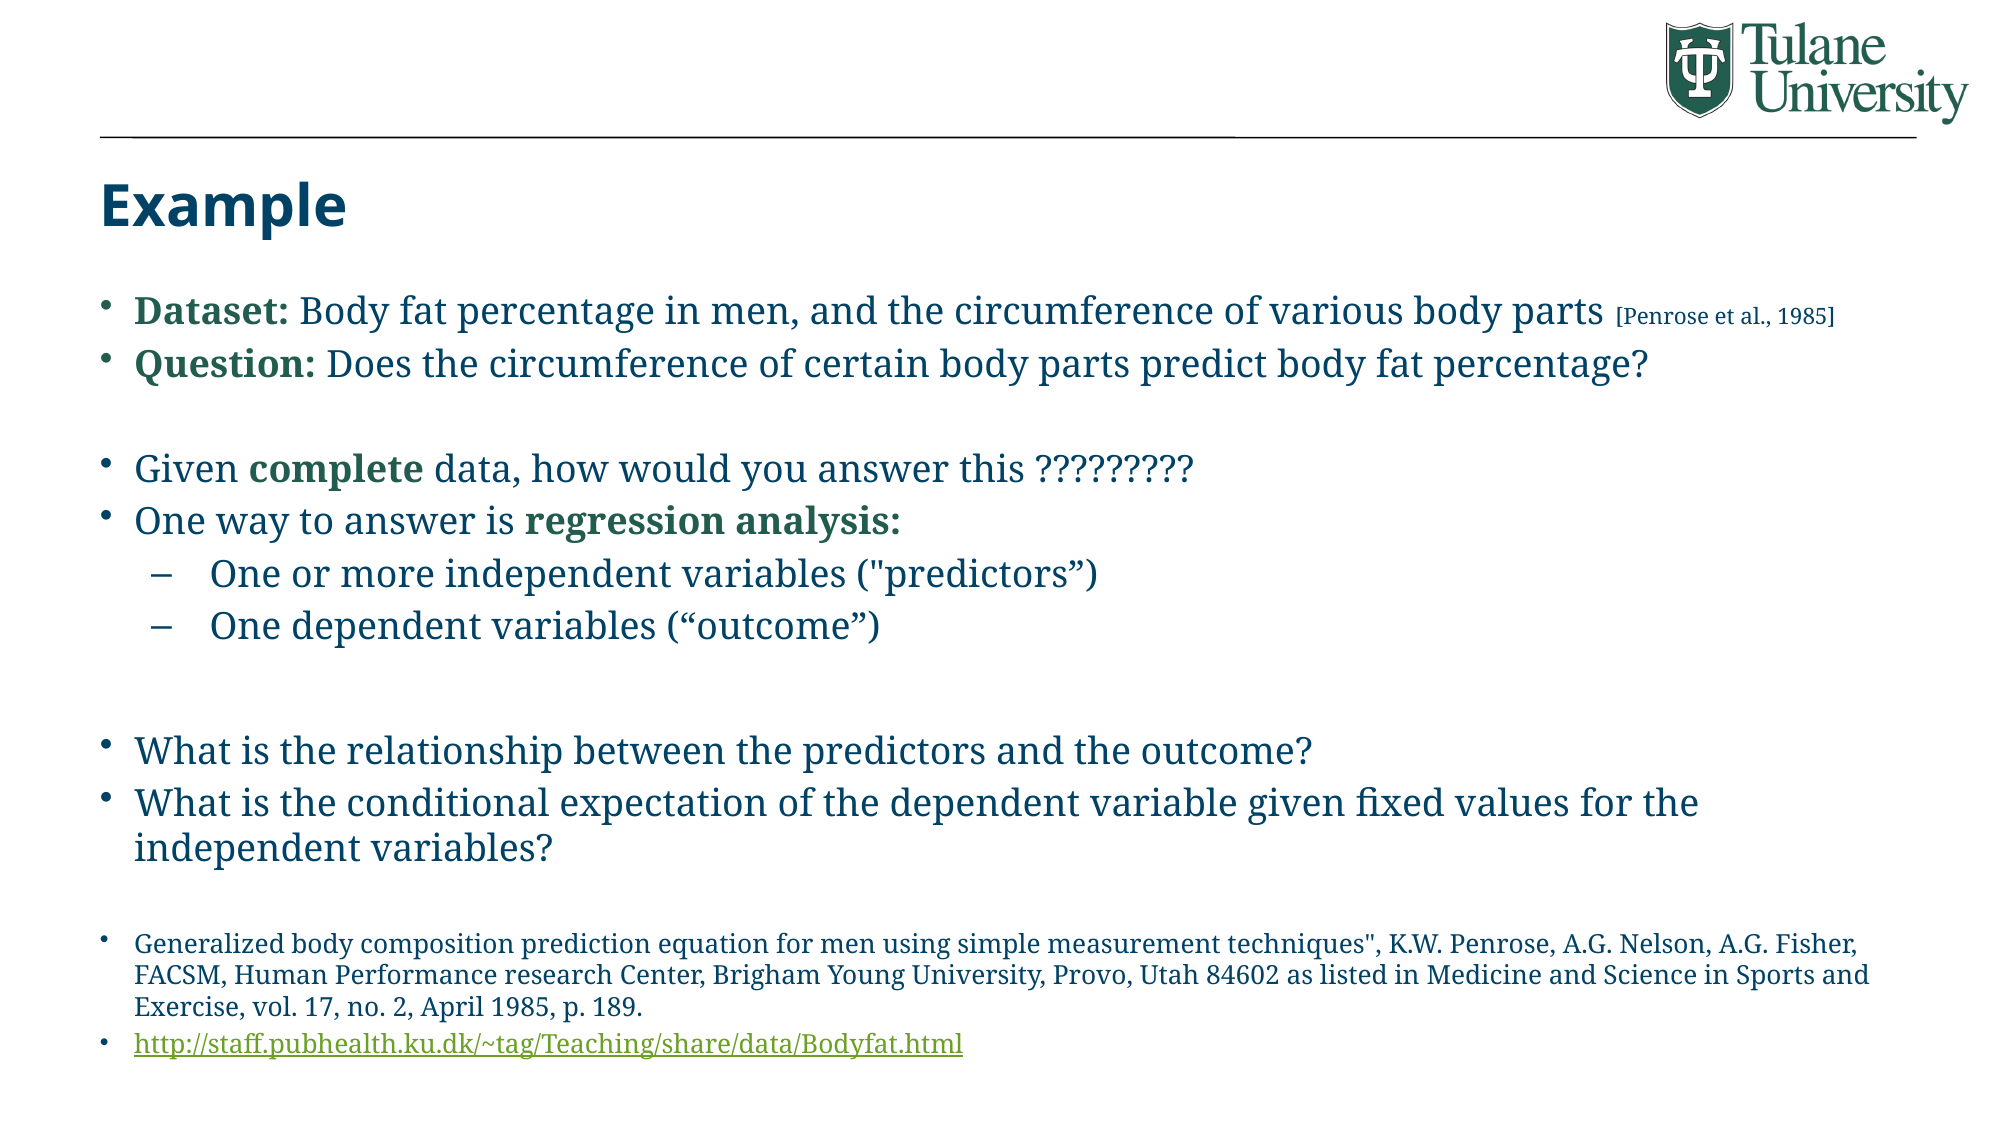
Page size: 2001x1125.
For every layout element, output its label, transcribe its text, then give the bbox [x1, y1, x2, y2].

list Dataset: Body fat percentage in men, and the circumference of various body parts [Penrose et al., 1985] Question: Does the circumference of certain body parts predict body fat percentage? Given complete data, how would you answer this ????????? One way to answer is regression analysis: One or more independent variables ("predictors”) One dependent variables (“outcome”) What is the relationship between the predictors and the outcome? What is the conditional expectation of the dependent variable given fixed values for the independent variables? Generalized body composition prediction equation for men using simple measurement techniques", K.W. Penrose, A.G. Nelson, A.G. Fisher, FACSM, Human Performance research Center, Brigham Young University, Provo, Utah 84602 as listed in Medicine and Science in Sports and Exercise, vol. 17, no. 2, April 1985, p. 189. http://staff.pubhealth.ku.dk/~tag/Teaching/share/data/Bodyfat.html [99, 287, 1901, 1070]
picture [1666, 22, 1969, 136]
title Example [99, 167, 1901, 238]
